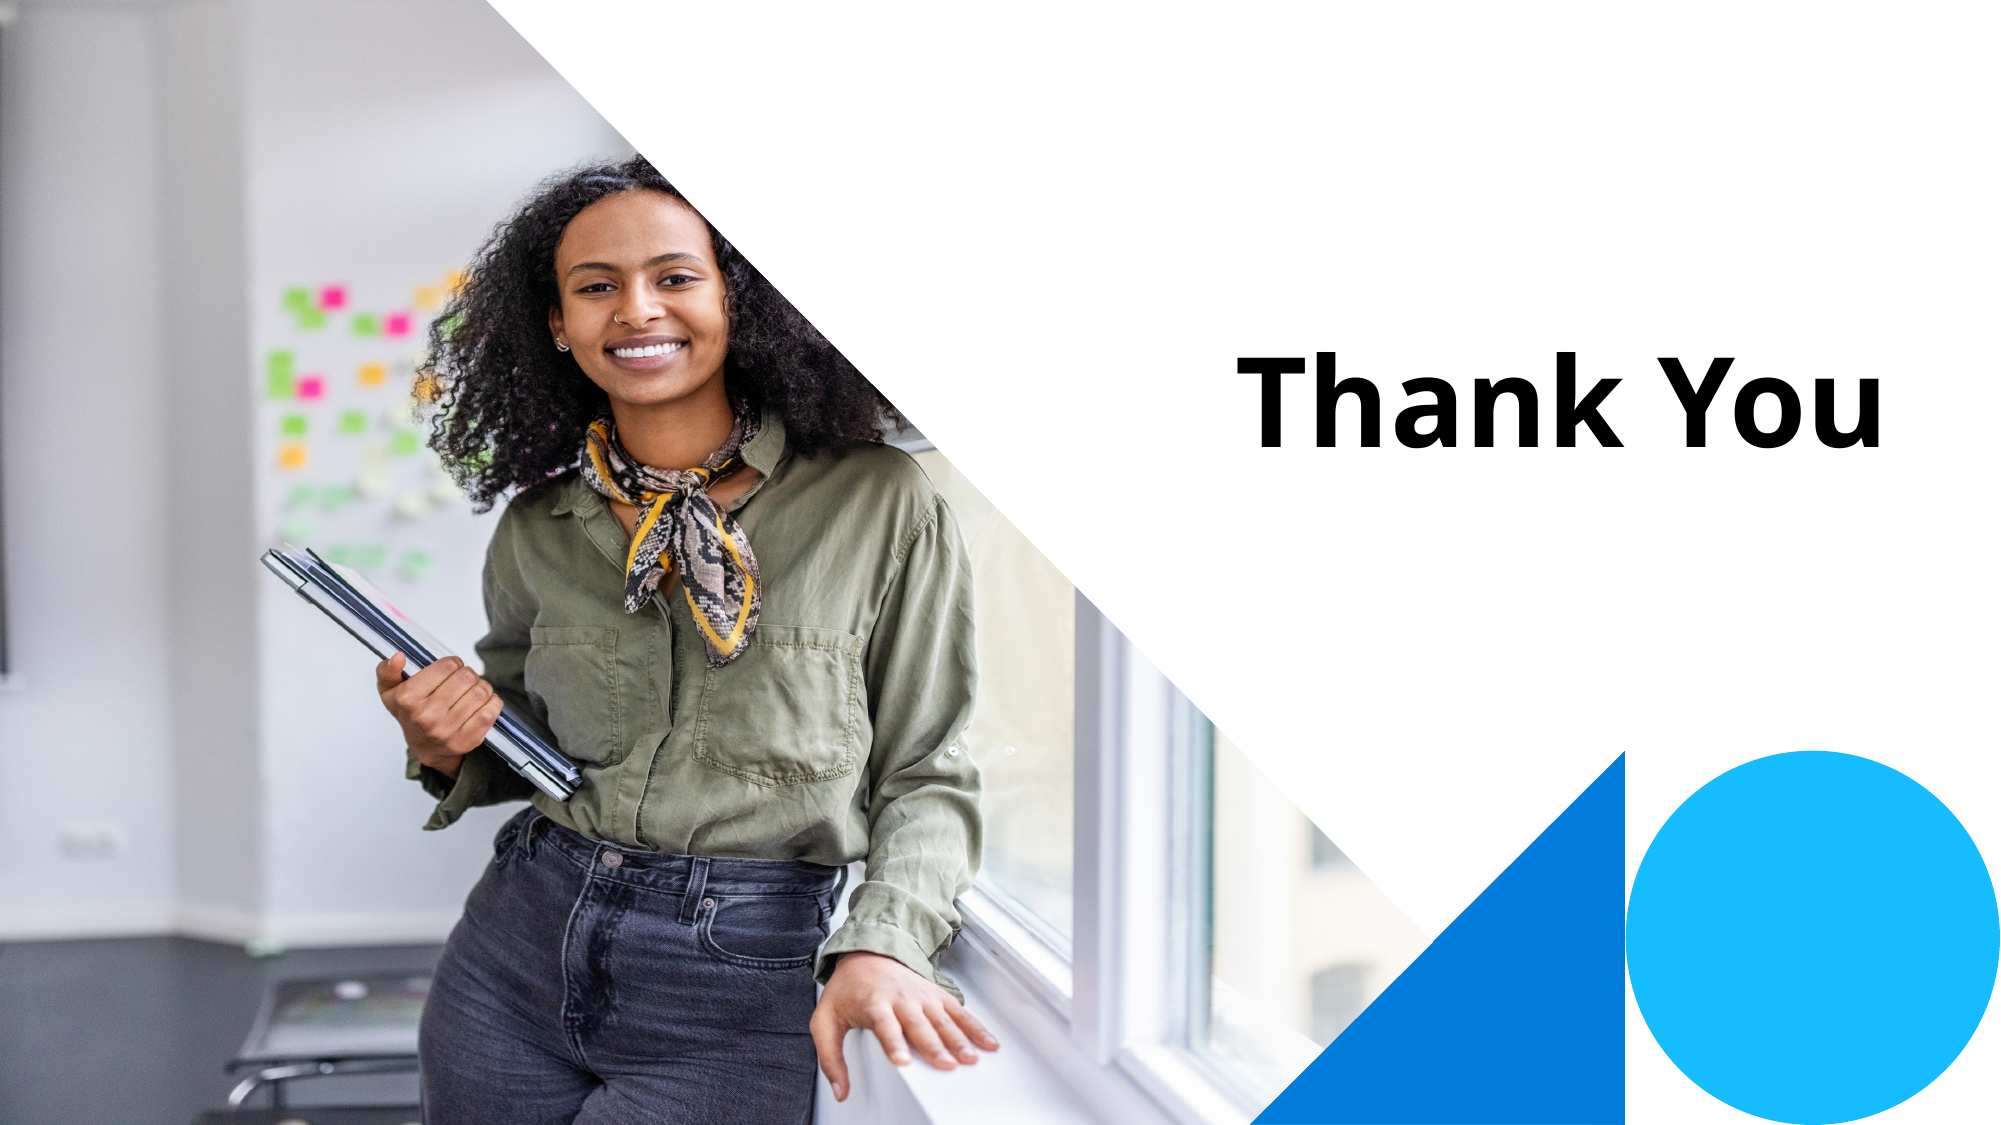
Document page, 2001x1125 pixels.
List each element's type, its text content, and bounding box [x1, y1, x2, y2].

picture [0, 0, 1618, 1125]
title Thank You [1618, 70, 1890, 726]
